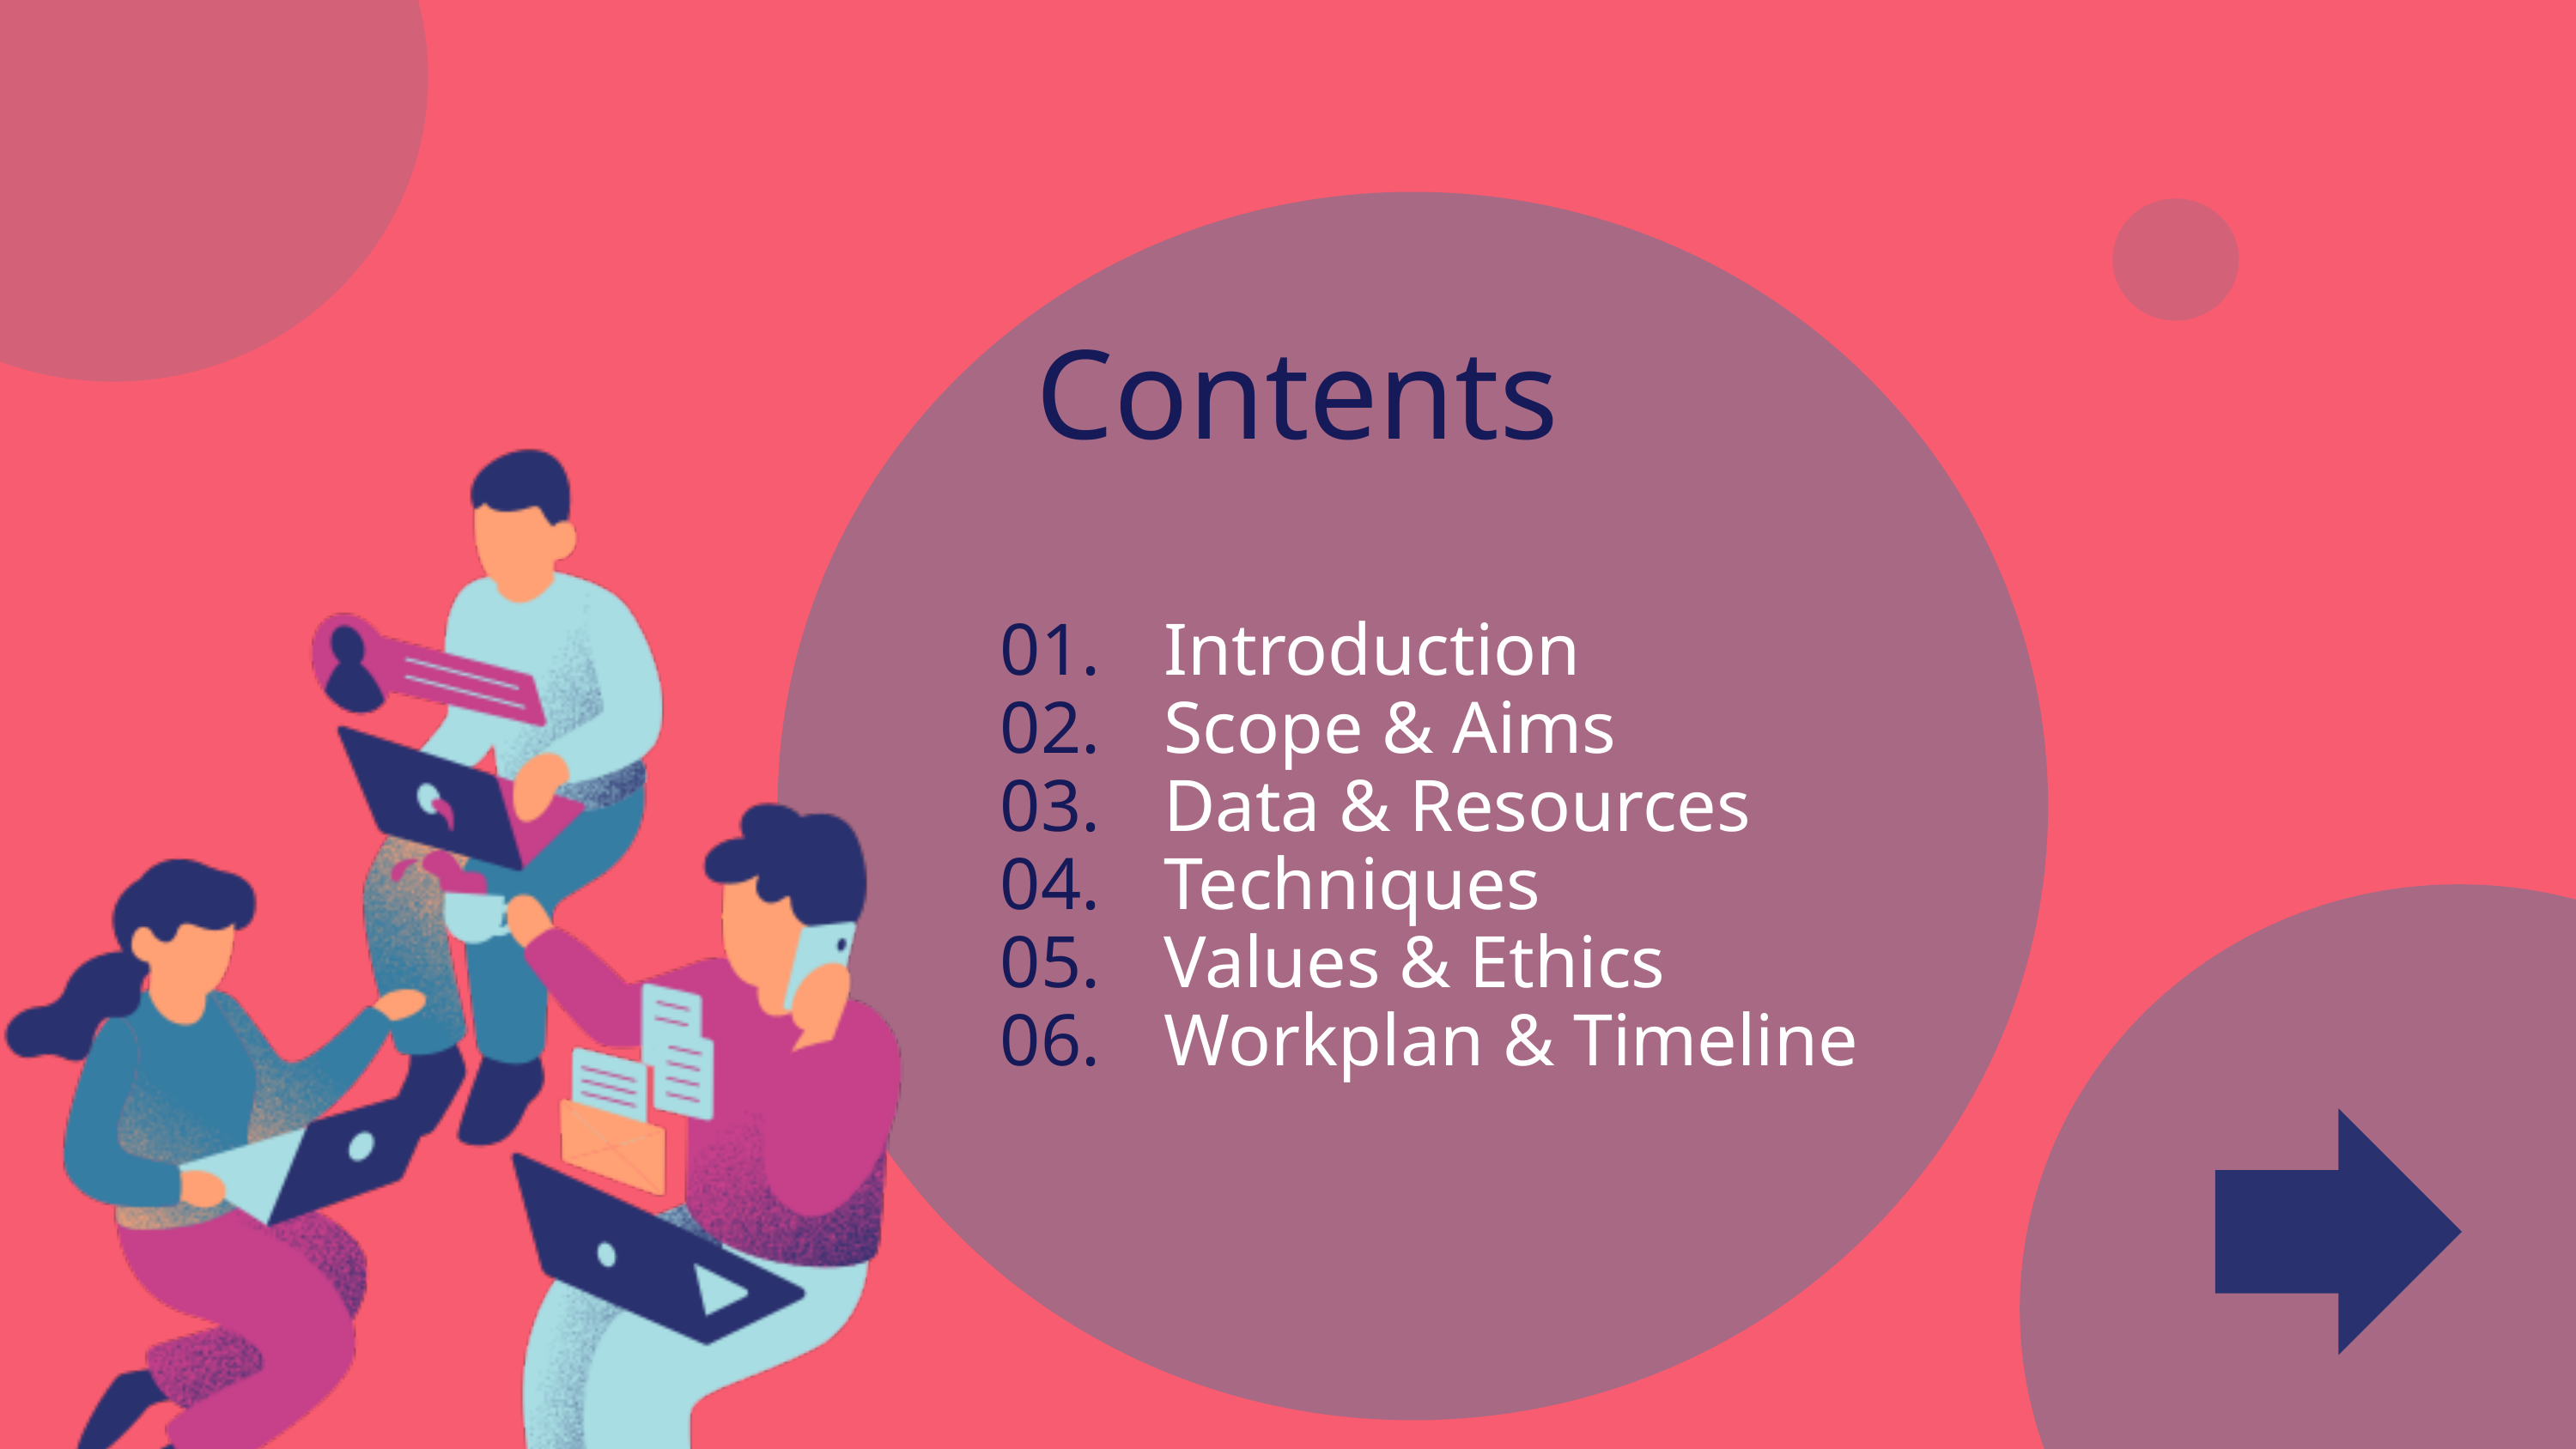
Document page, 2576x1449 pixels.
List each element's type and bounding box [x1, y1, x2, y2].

text_box [2215, 1108, 2463, 1355]
text_box [2019, 883, 2576, 1449]
text_box [0, 442, 916, 1449]
text_box [2112, 197, 2239, 321]
text_box [0, 0, 428, 382]
text_box [777, 191, 2049, 1421]
